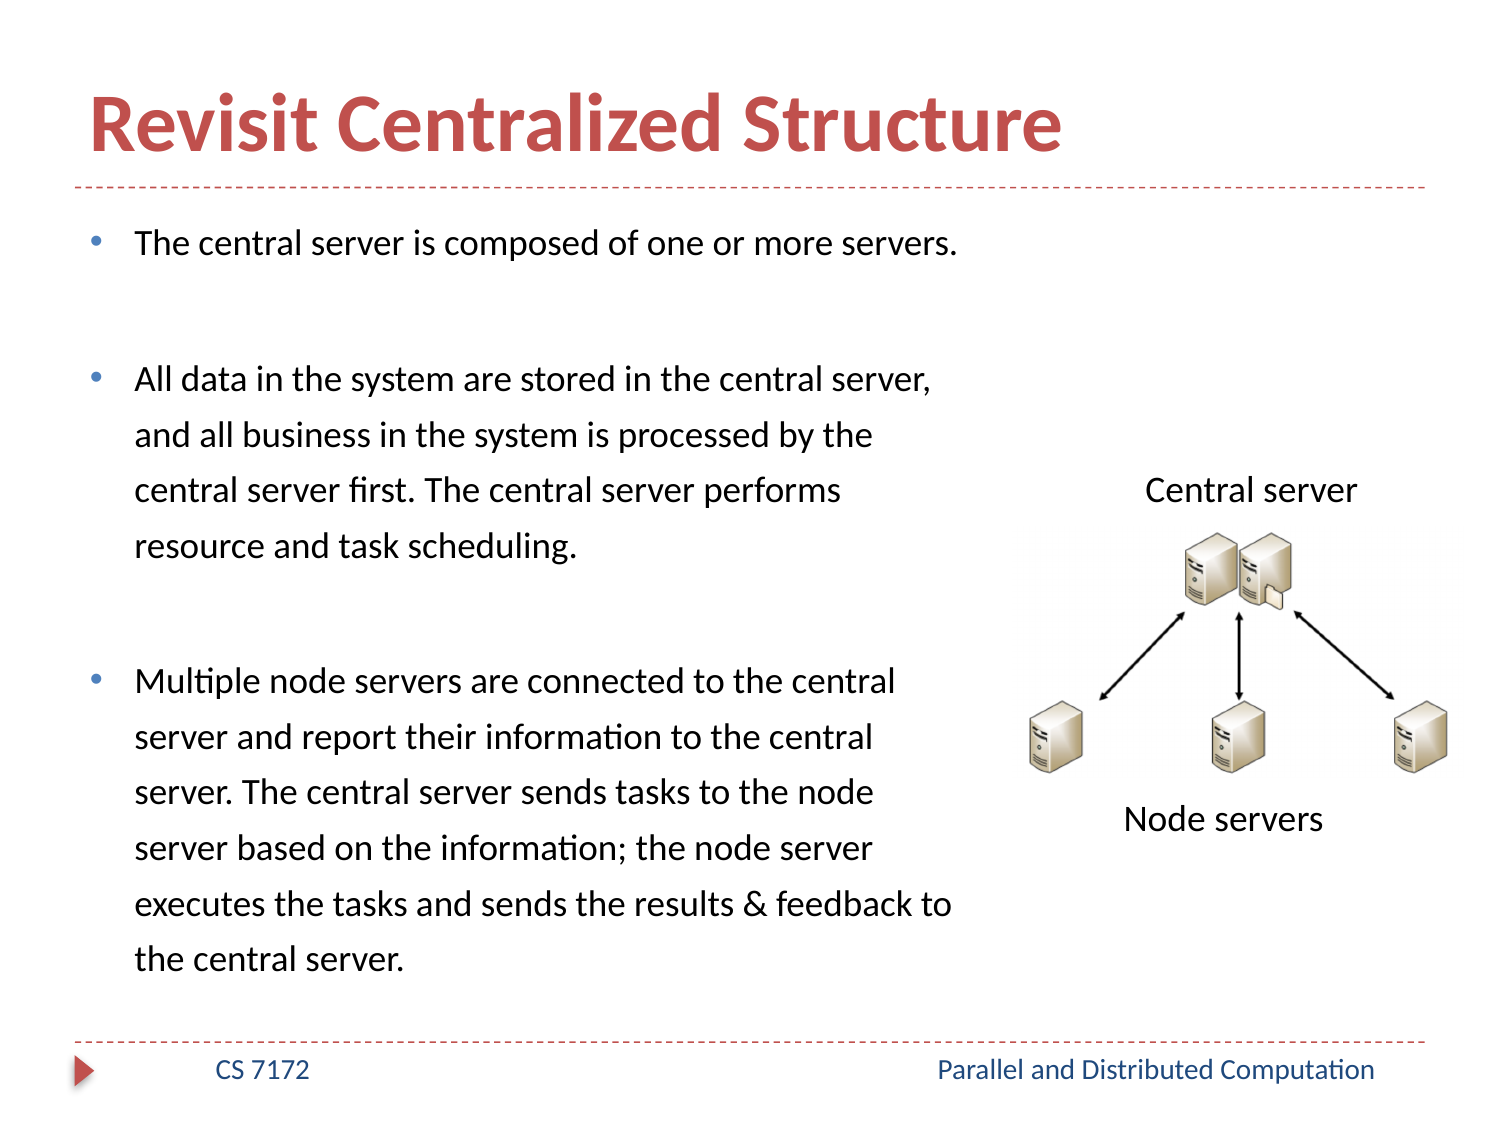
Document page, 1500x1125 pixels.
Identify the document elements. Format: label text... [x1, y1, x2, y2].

text_box Central server [1130, 457, 1374, 518]
text_box Node servers [1108, 789, 1339, 846]
slide_number Parallel and Distributed Computation [887, 1042, 1426, 1103]
title Revisit Centralized Structure [75, 12, 1425, 175]
list The central server is composed of one or more servers. All data in the system are stored in the central server, and all business in the system is processed by the central server first. The central server performs resource and task scheduling. Multiple node servers are connected to the central server and report their information to the central server. The central server sends tasks to the node server based on the information; the node server executes the tasks and sends the results & feedback to the central server. [75, 200, 975, 1043]
slide_number CS 7172 [100, 1043, 426, 1103]
picture [1012, 526, 1465, 779]
